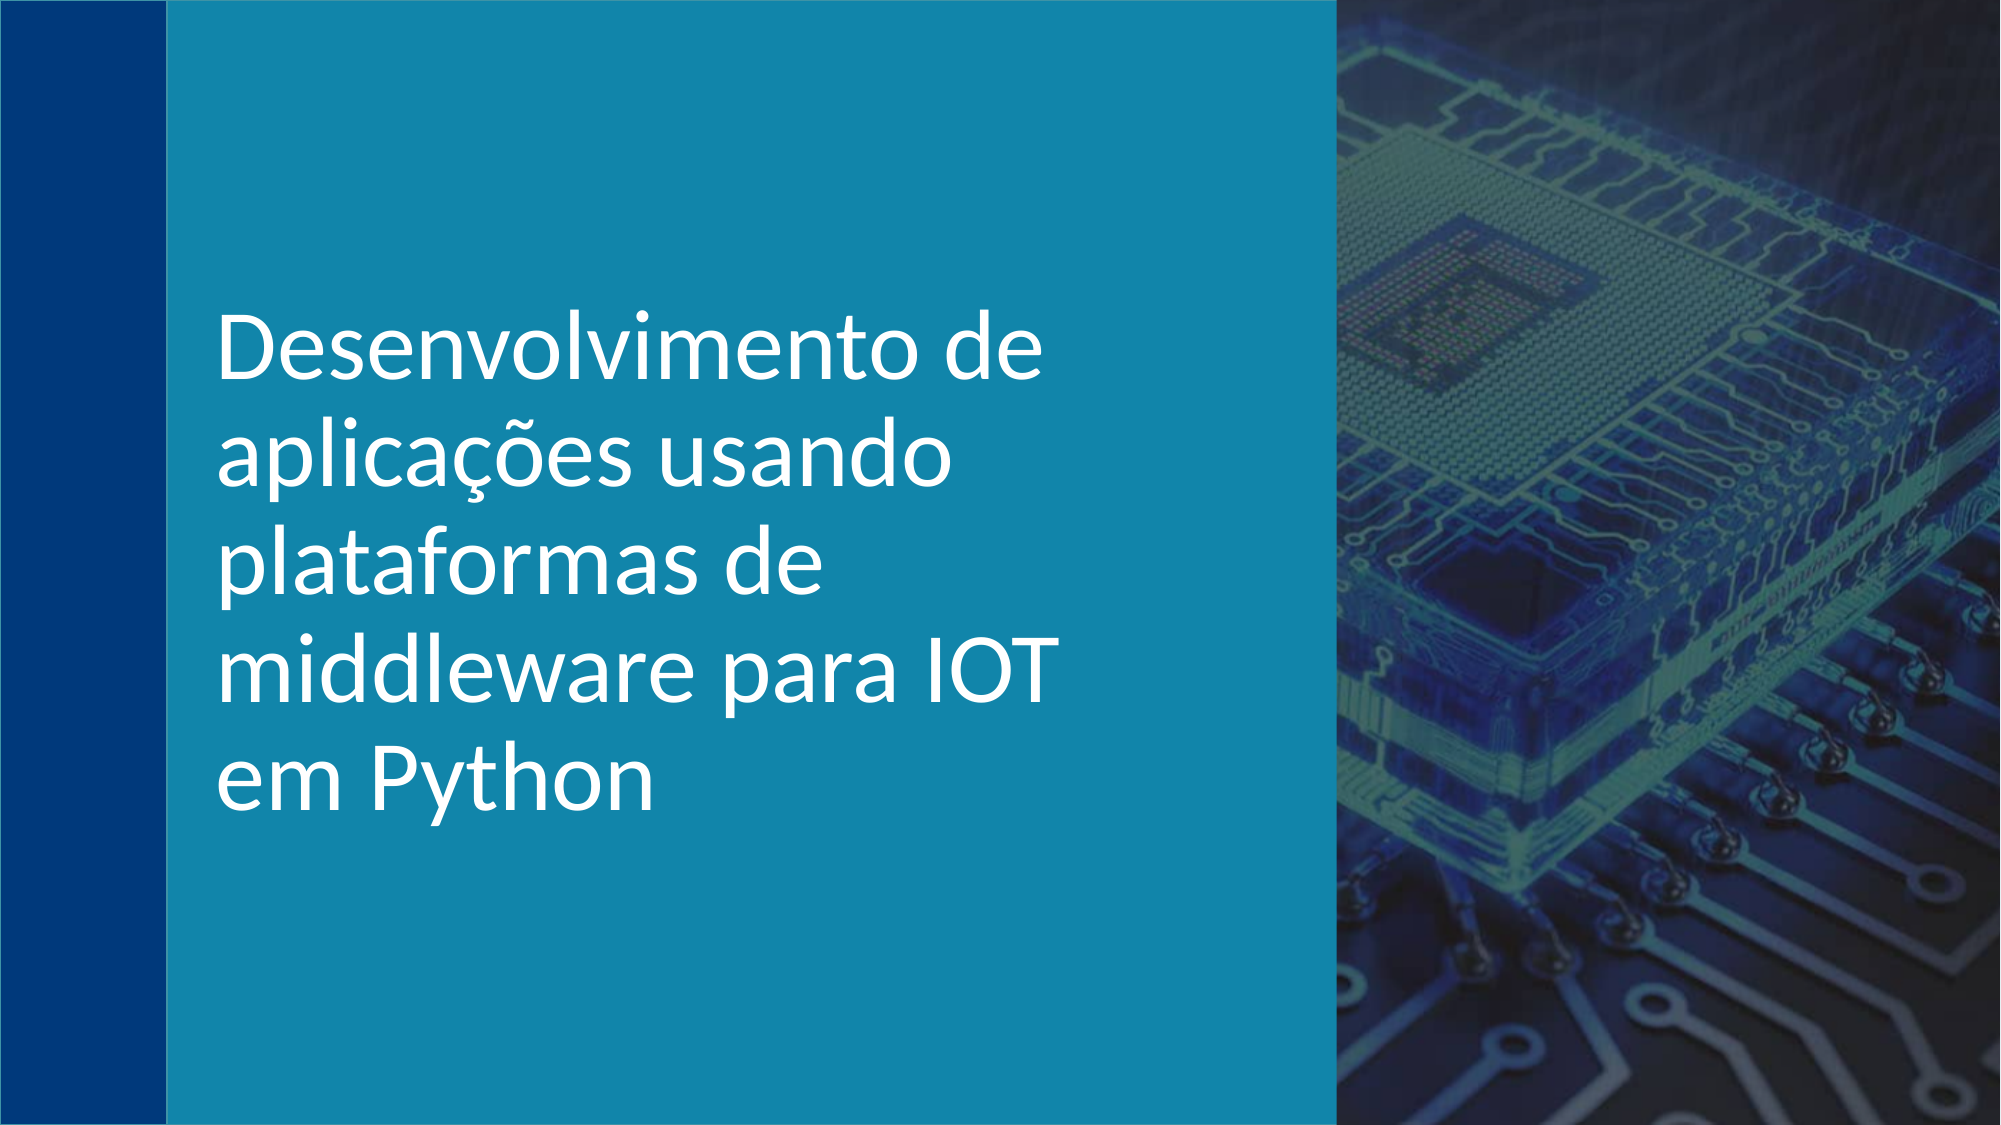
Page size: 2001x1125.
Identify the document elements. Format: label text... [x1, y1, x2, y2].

list Desenvolvimento de aplicações usando plataformas de middleware para IOT em Python [201, 495, 1226, 630]
picture [1336, 0, 2000, 1125]
